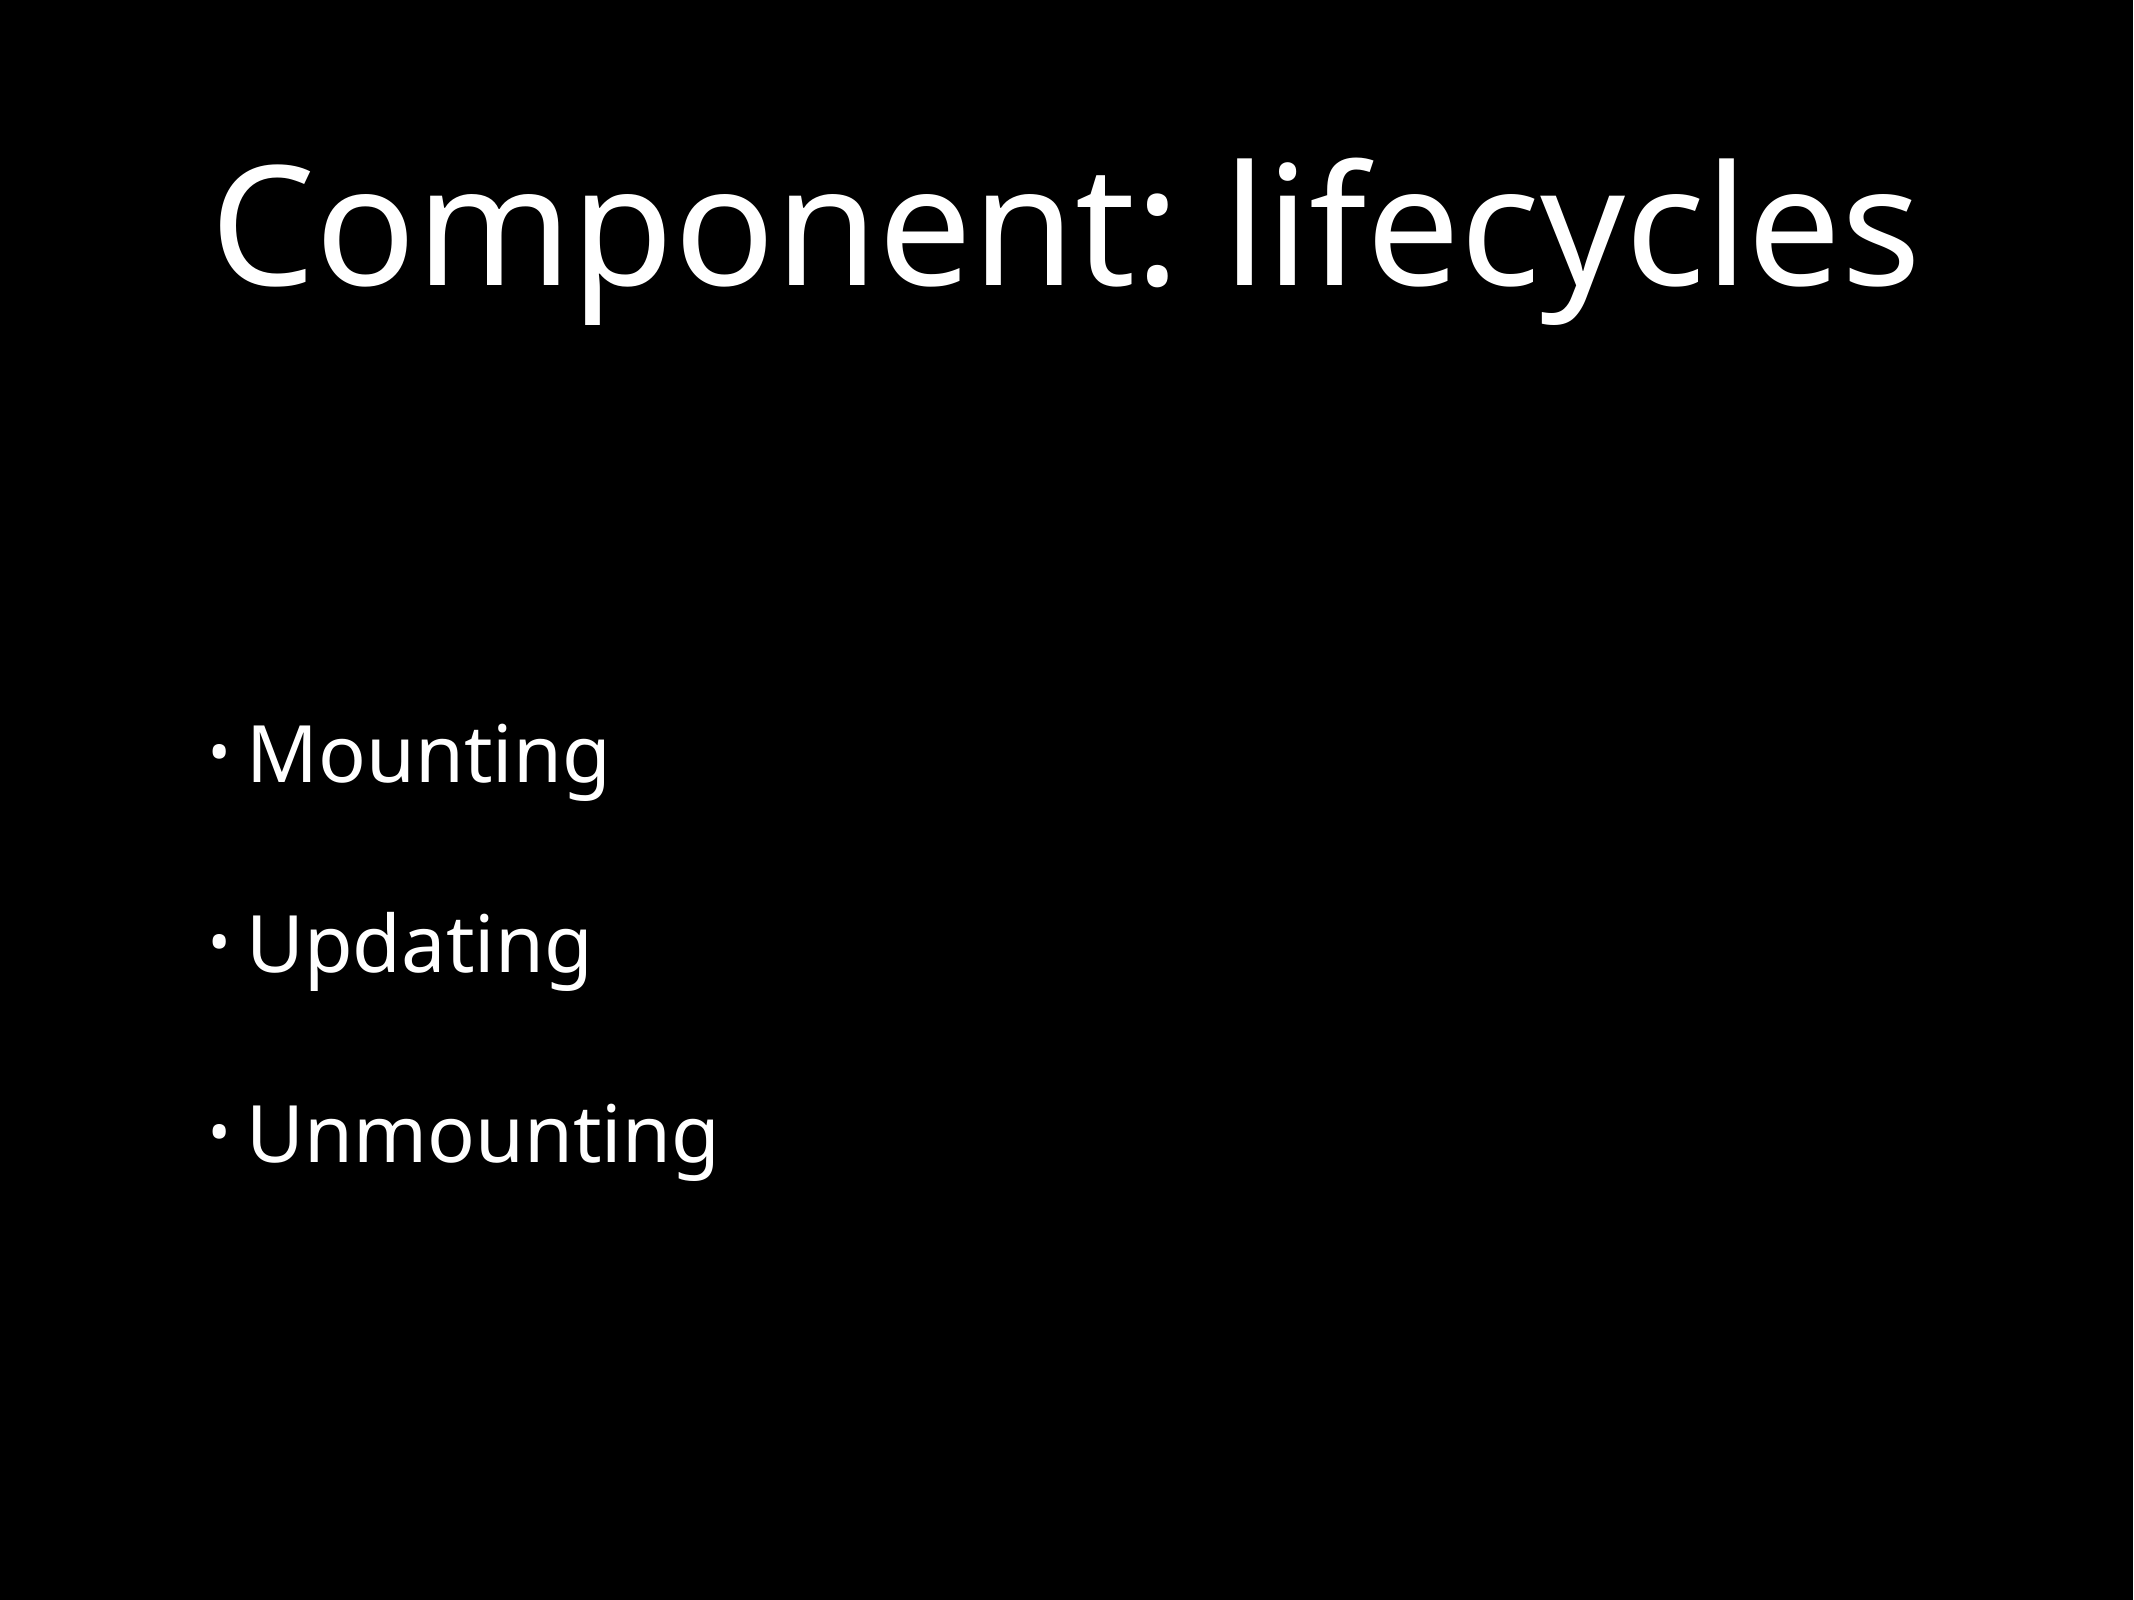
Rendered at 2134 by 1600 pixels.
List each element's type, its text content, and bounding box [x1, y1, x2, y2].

list Mounting Updating Unmounting [156, 425, 1978, 1457]
title Component: lifecycles [156, 41, 1978, 396]
